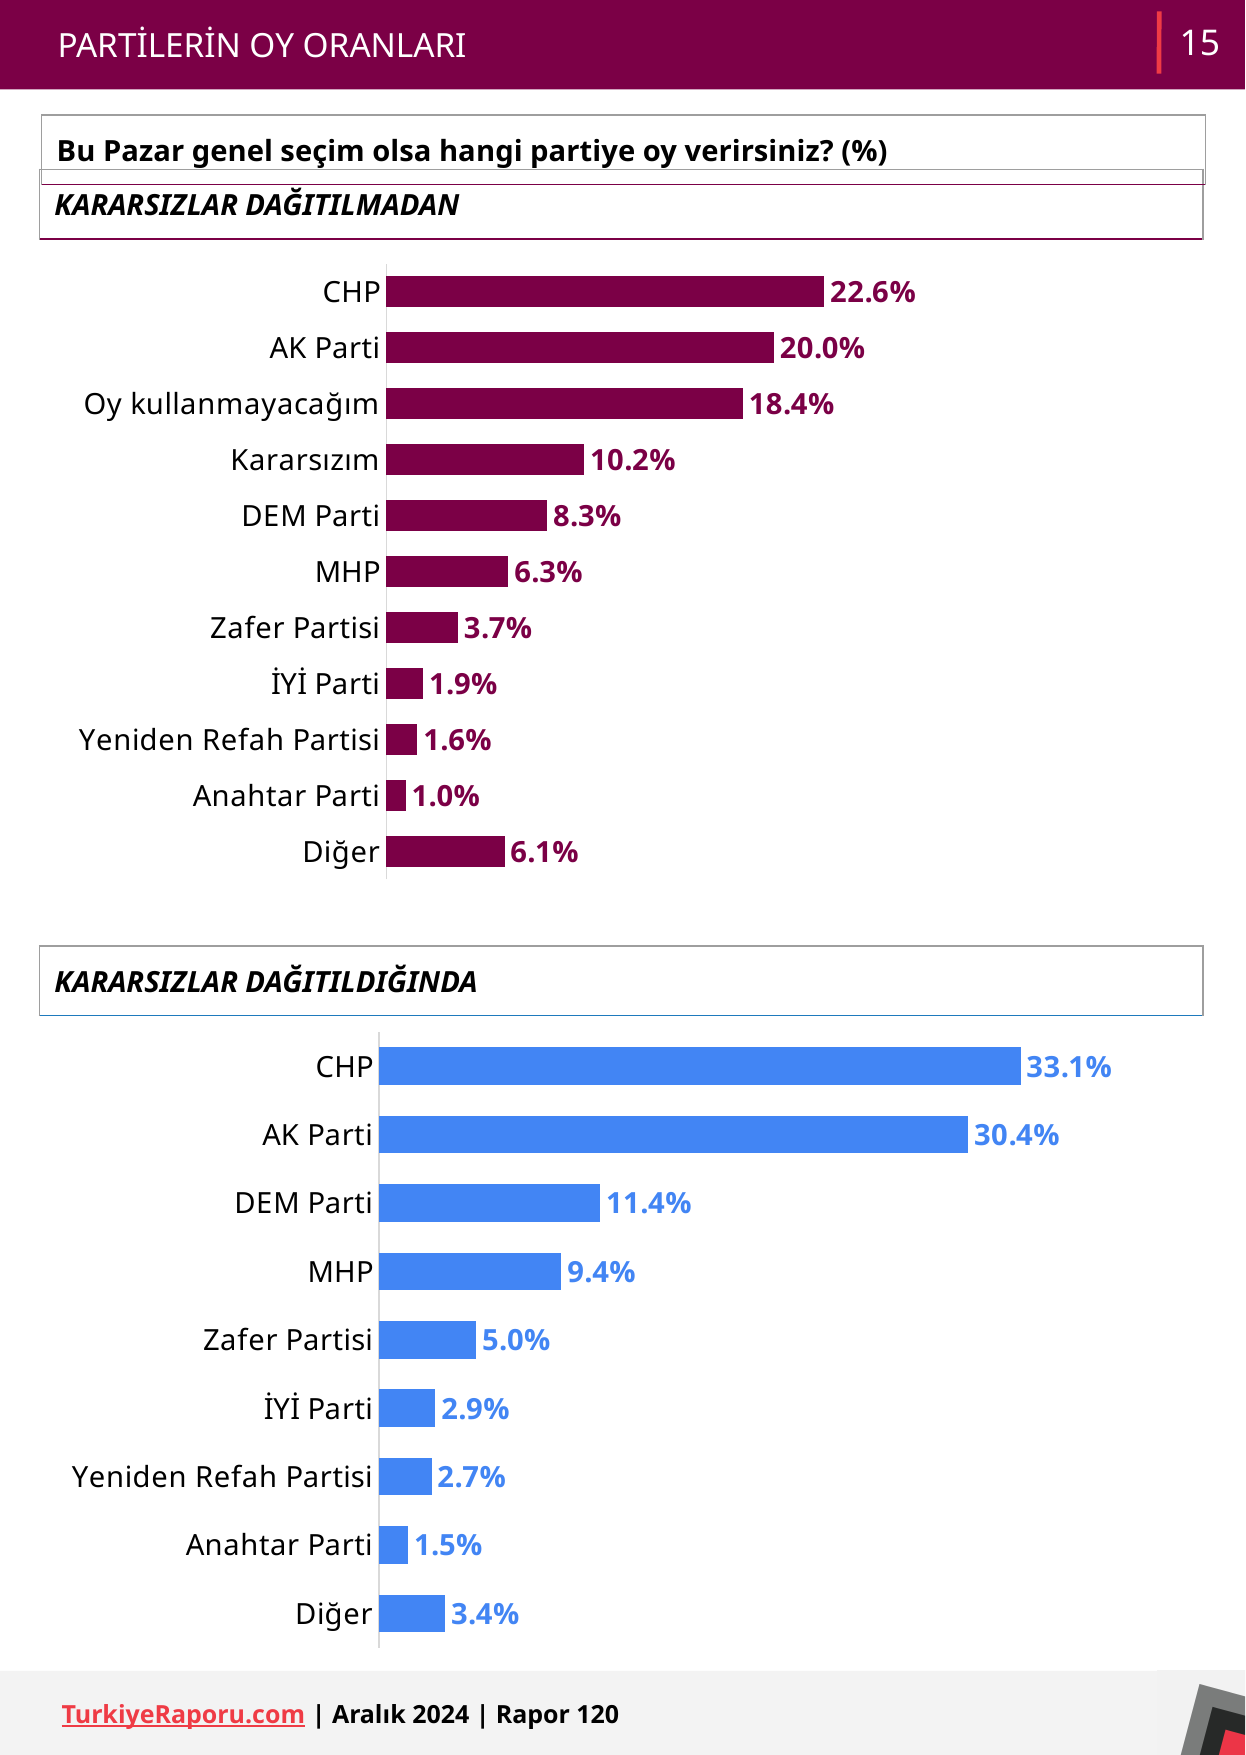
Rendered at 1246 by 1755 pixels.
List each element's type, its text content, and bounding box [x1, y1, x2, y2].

table_header Bu Pazar genel seçim olsa hangi partiye oy verirsiniz? (%) [42, 116, 1205, 184]
text_box [1241, 0, 1245, 90]
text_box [0, 1670, 1246, 1755]
text_box [0, 0, 1159, 90]
chart [41, 1029, 1199, 1649]
chart [48, 261, 1206, 881]
slide_number 15 [1159, 0, 1241, 112]
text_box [42, 9, 1160, 121]
table_header KARARSIZLAR DAĞITILMADAN [40, 170, 1202, 238]
table_header KARARSIZLAR DAĞITILDIĞINDA [40, 947, 1202, 1015]
